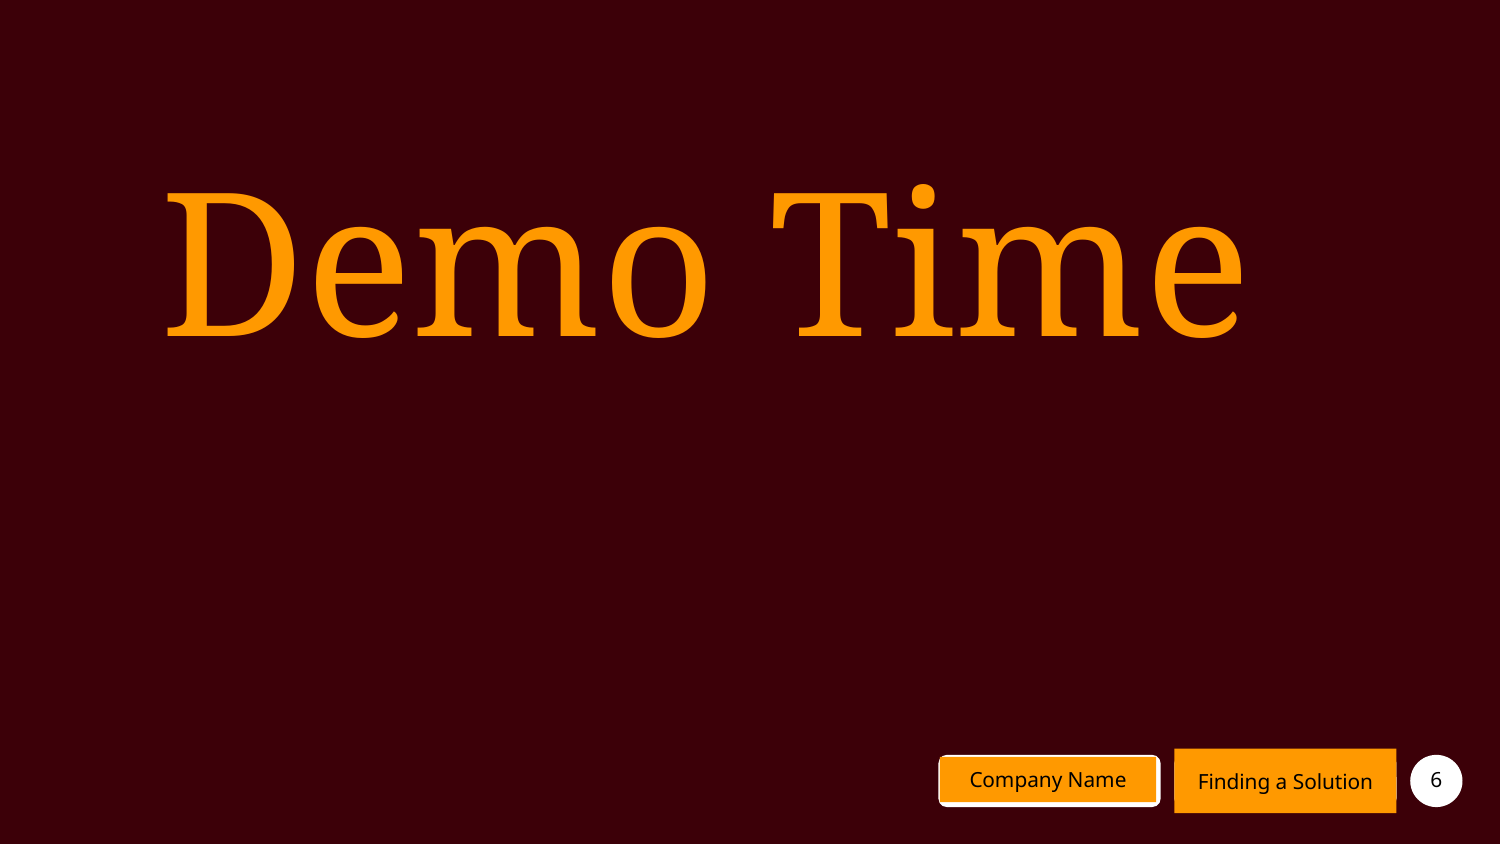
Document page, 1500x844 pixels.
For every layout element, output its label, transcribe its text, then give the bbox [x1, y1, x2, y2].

title Finding a Solution [1174, 748, 1397, 814]
text_box Company Name [939, 756, 1157, 803]
title Demo Time [145, 168, 1277, 410]
text_box [939, 754, 1161, 808]
slide_number ‹#› [1397, 748, 1482, 814]
